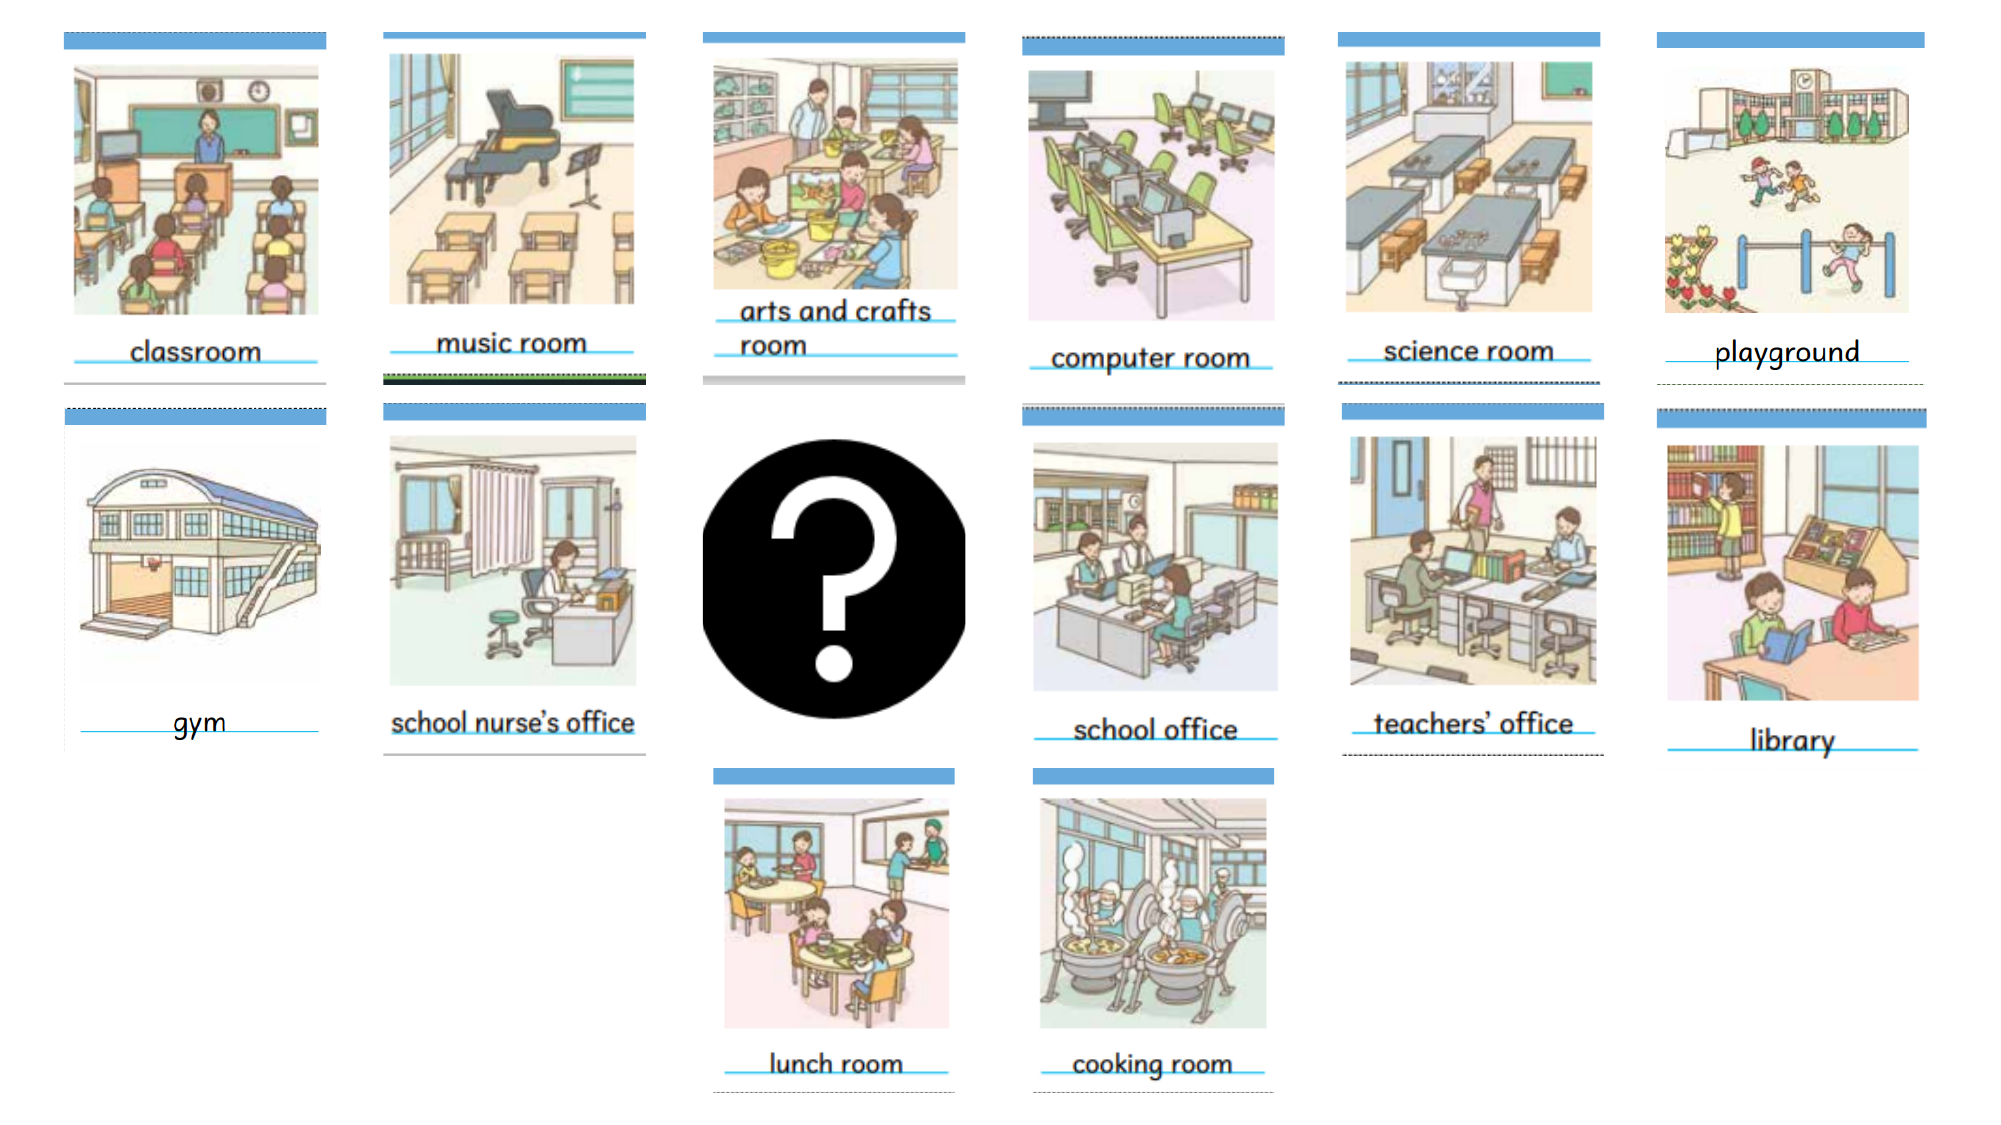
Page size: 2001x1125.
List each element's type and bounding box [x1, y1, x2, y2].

picture [383, 403, 646, 756]
picture [702, 32, 966, 385]
picture [1656, 407, 1927, 770]
picture [1032, 768, 1275, 1093]
picture [713, 768, 955, 1093]
picture [1022, 403, 1285, 756]
picture [1022, 32, 1285, 385]
picture [383, 32, 646, 385]
picture [63, 32, 327, 385]
picture [702, 403, 966, 756]
picture [64, 407, 327, 752]
picture [1656, 32, 1925, 385]
picture [1341, 403, 1605, 756]
picture [1337, 32, 1601, 385]
